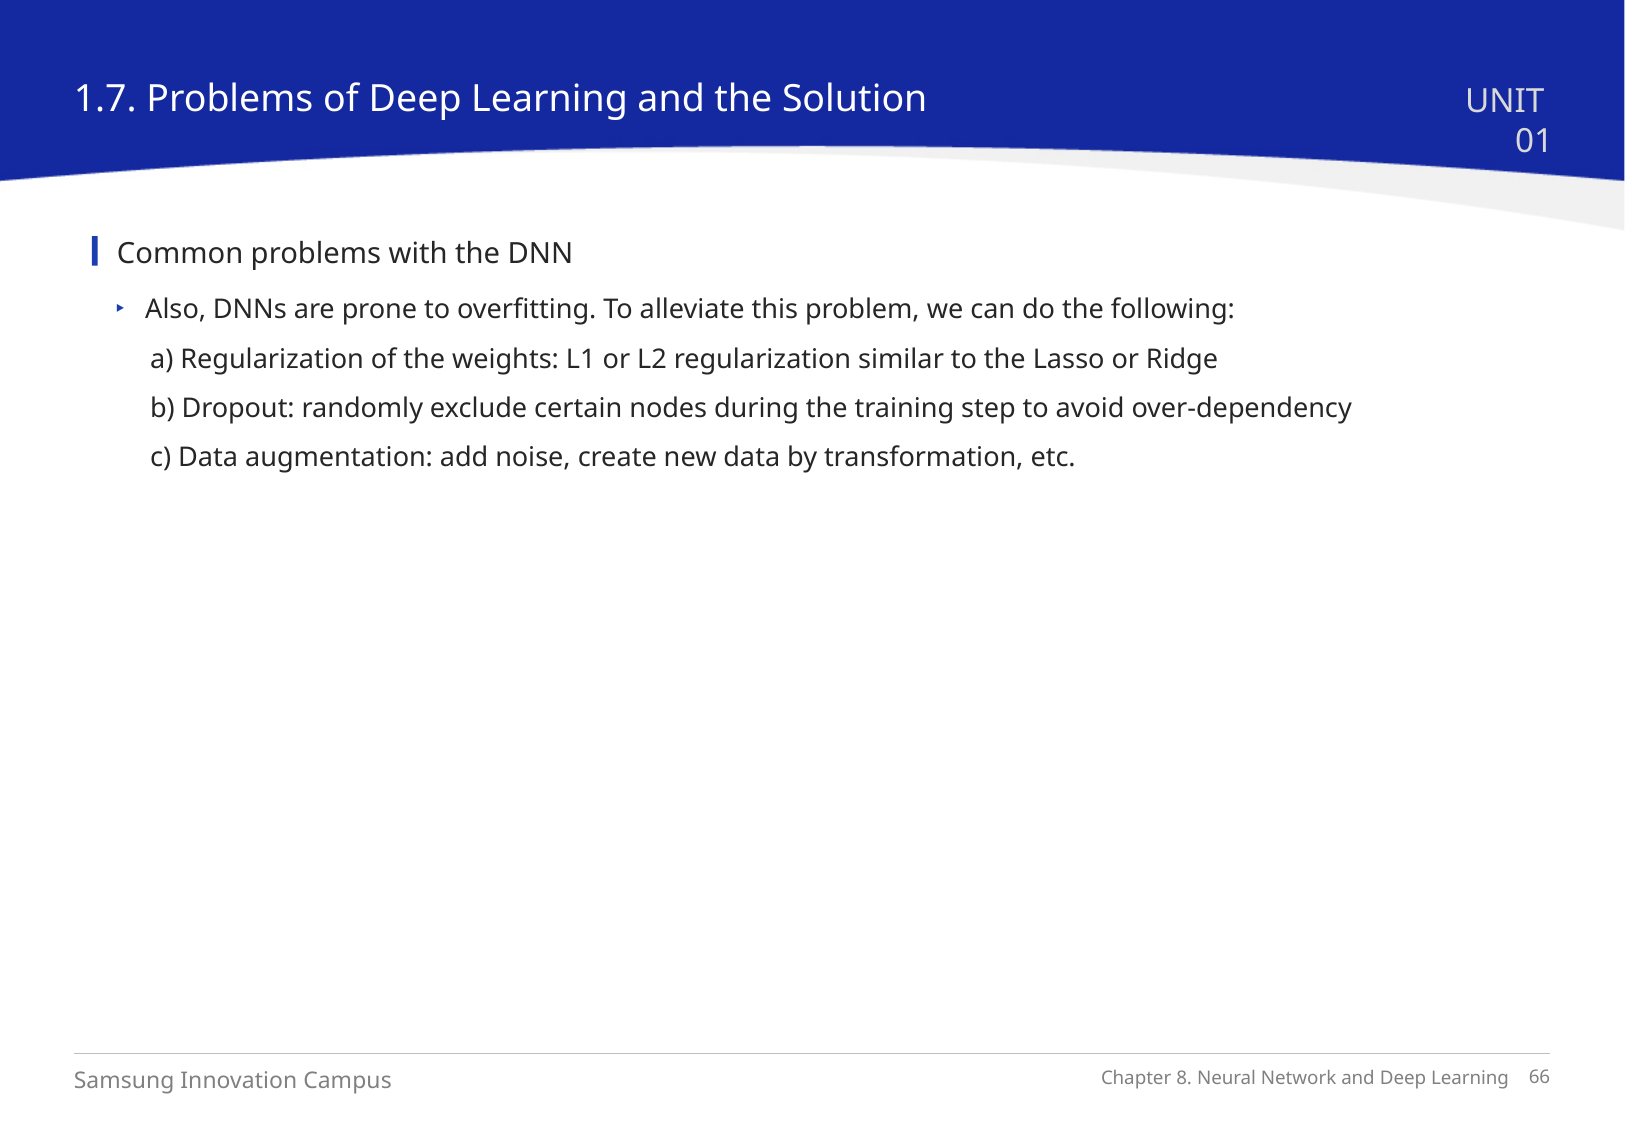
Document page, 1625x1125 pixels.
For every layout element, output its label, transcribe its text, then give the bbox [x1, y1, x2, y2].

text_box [91, 234, 1533, 270]
picture [0, 0, 1625, 1125]
text_box Also, DNNs are prone to overfitting. To alleviate this problem, we can do the following: a) Regularization of the weights: L1 or L2 regularization similar to the Lasso or Ridge b) Dropout: randomly exclude certain nodes during the training step to avoid over-dependency c) Data augmentation: add noise, create new data by transformation, etc. [114, 279, 1532, 485]
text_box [73, 73, 1554, 120]
